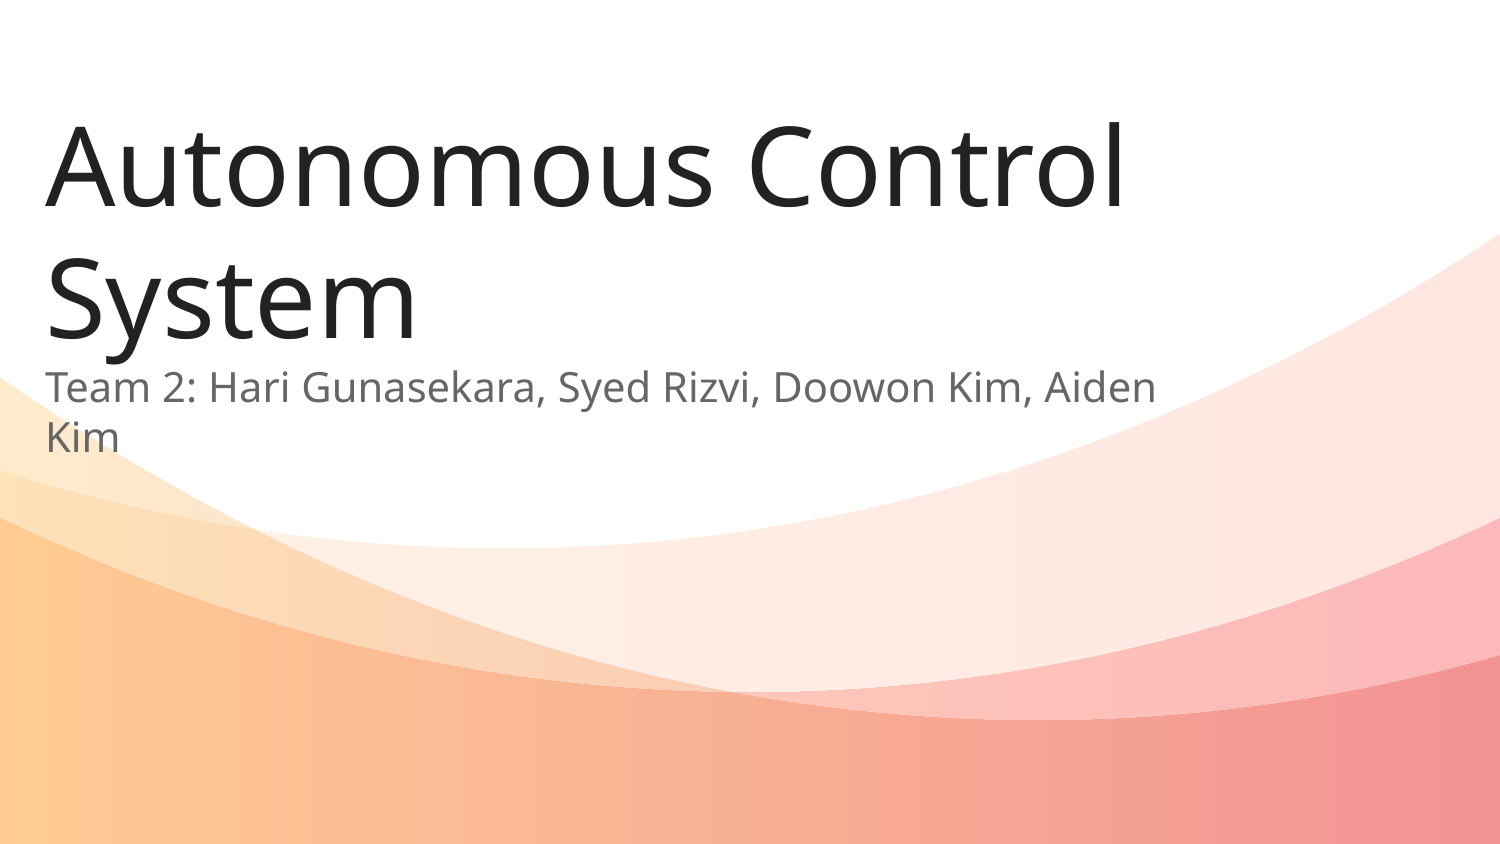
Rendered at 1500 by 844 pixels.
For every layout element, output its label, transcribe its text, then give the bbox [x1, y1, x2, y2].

title Autonomous Control System Team 2: Hari Gunasekara, Syed Rizvi, Doowon Kim, Aiden Kim [45, 95, 1206, 286]
